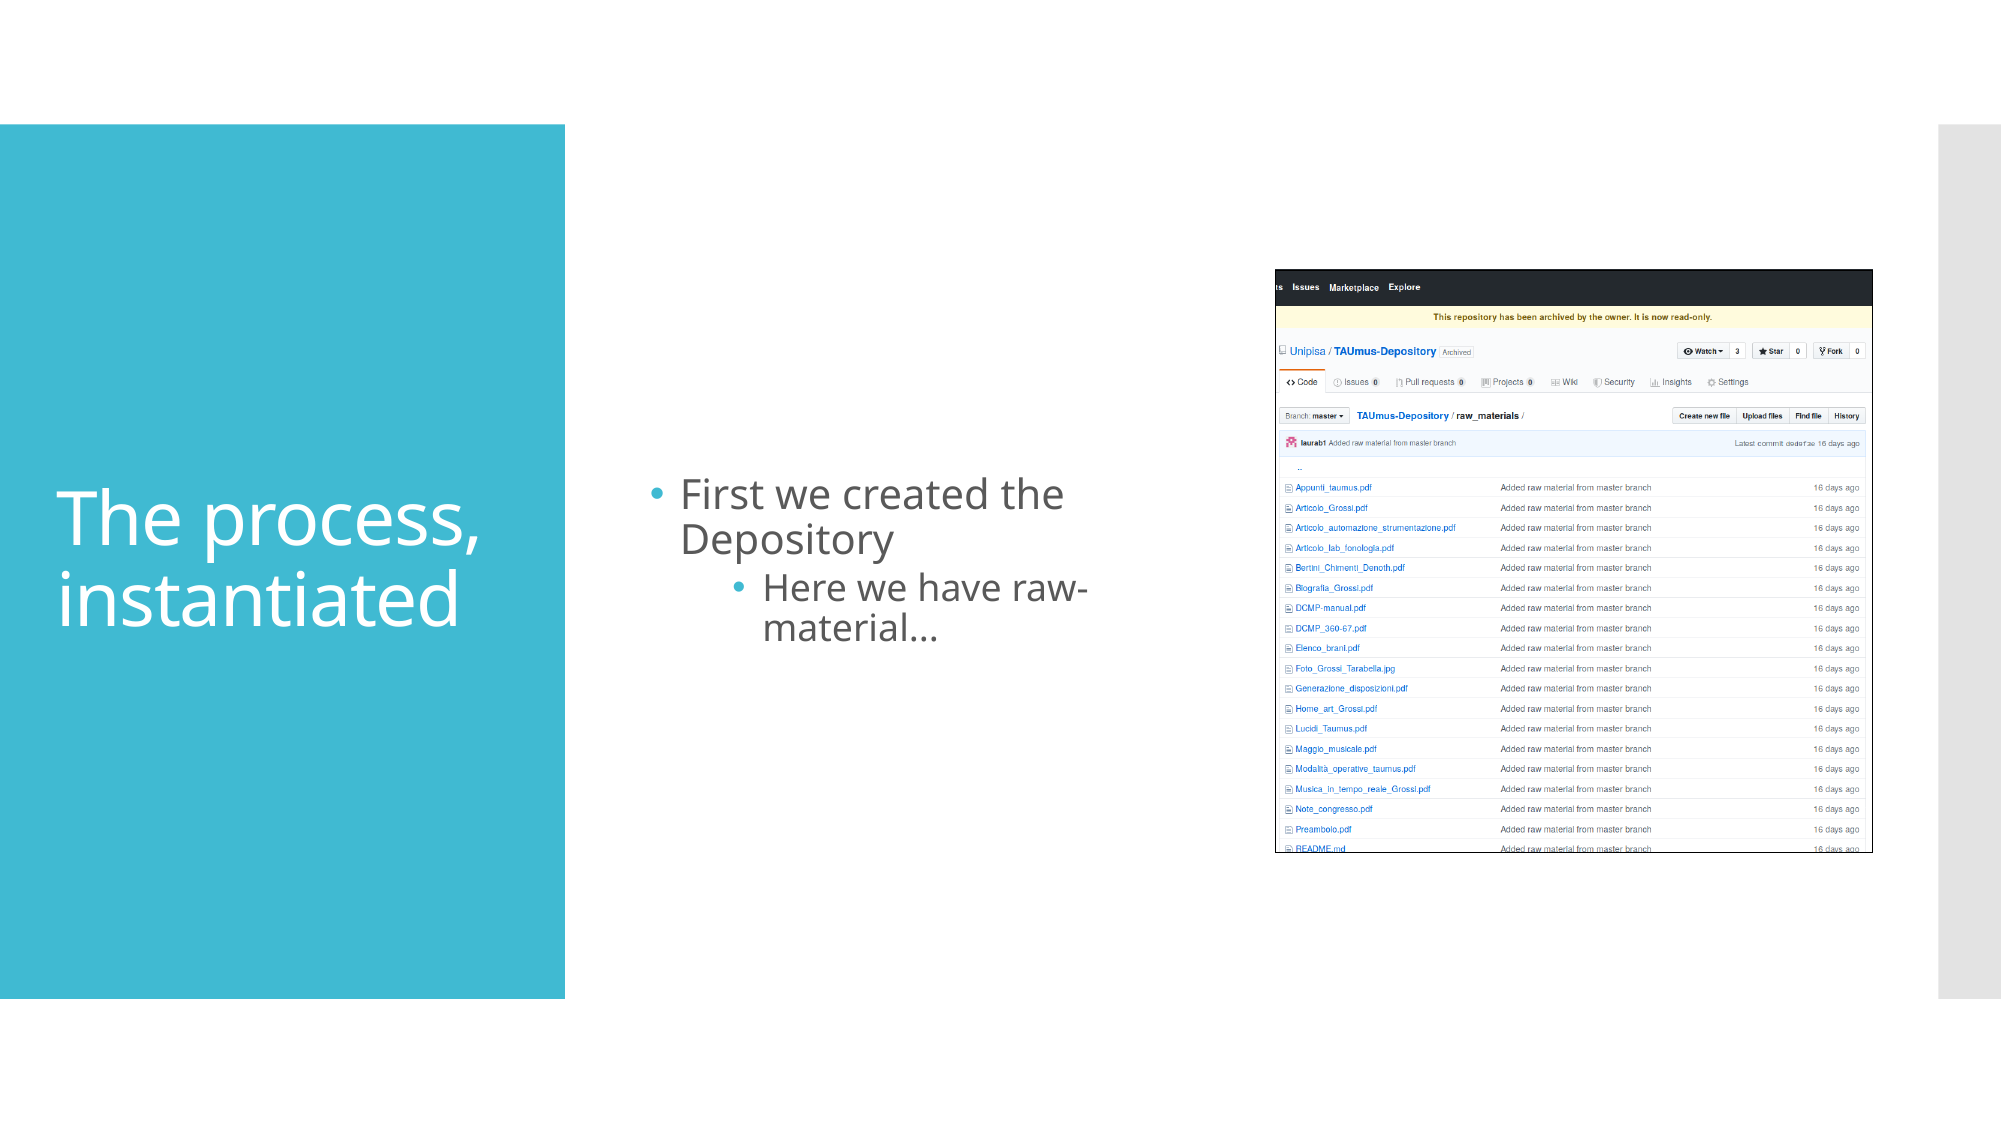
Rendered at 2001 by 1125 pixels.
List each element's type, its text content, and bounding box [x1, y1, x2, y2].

title The process, instantiated [41, 184, 525, 940]
list First we created the Depository Here we have raw-material... [634, 141, 1276, 982]
picture [1275, 269, 1873, 853]
